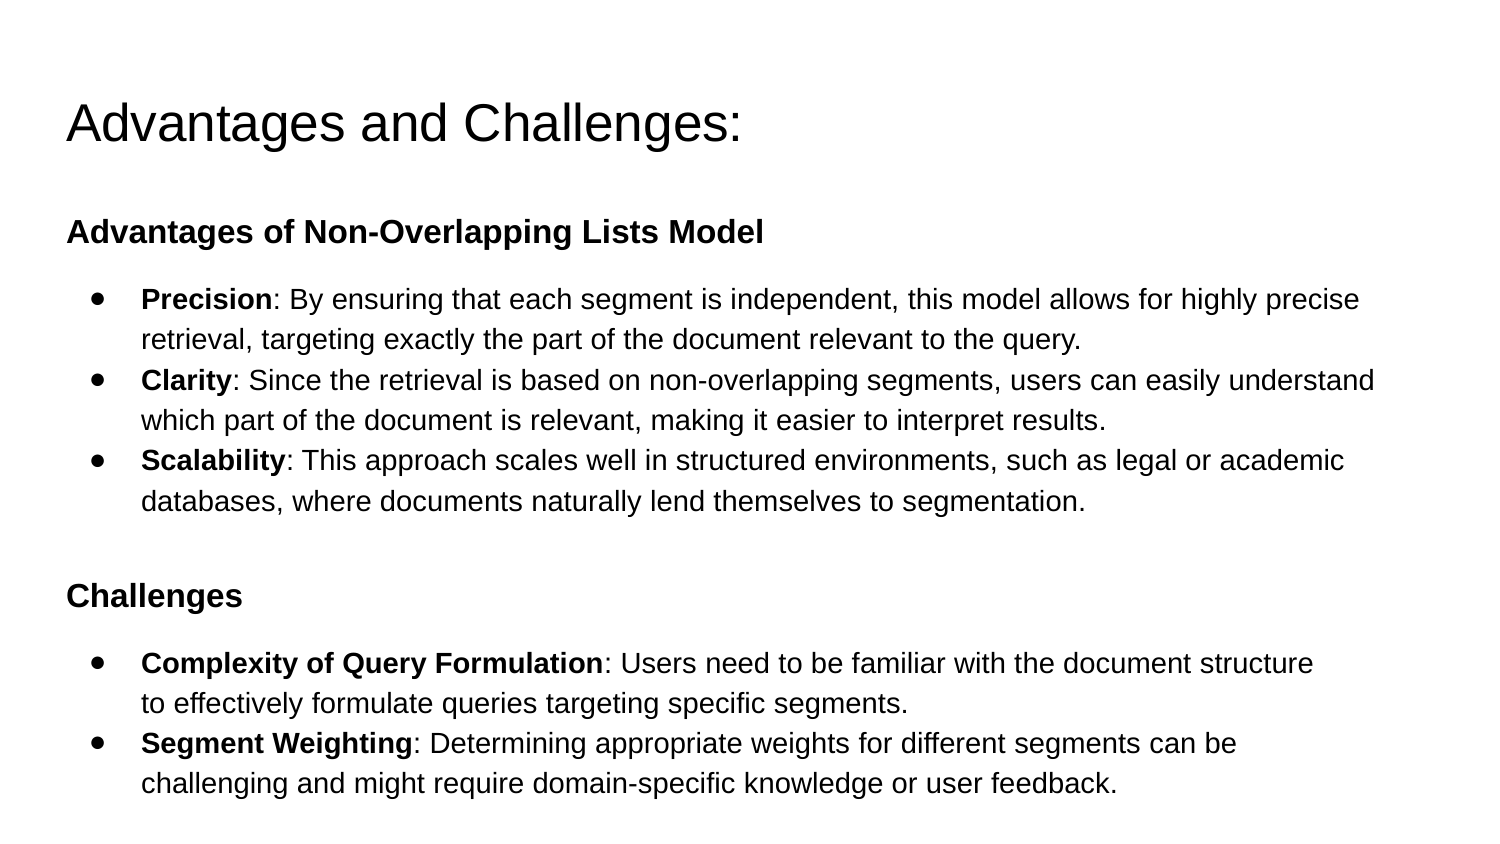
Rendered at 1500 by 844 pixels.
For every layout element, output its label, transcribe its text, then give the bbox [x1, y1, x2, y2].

text_box Challenges Complexity of Query Formulation: Users need to be familiar with the document structure to effectively formulate queries targeting specific segments. Segment Weighting: Determining appropriate weights for different segments can be challenging and might require domain-specific knowledge or user feedback. [51, 552, 1340, 815]
list Advantages of Non-Overlapping Lists Model Precision: By ensuring that each segment is independent, this model allows for highly precise retrieval, targeting exactly the part of the document relevant to the query. Clarity: Since the retrieval is based on non-overlapping segments, users can easily understand which part of the document is relevant, making it easier to interpret results. Scalability: This approach scales well in structured environments, such as legal or academic databases, where documents naturally lend themselves to segmentation. [51, 189, 1449, 750]
title Advantages and Challenges: [51, 72, 1449, 167]
